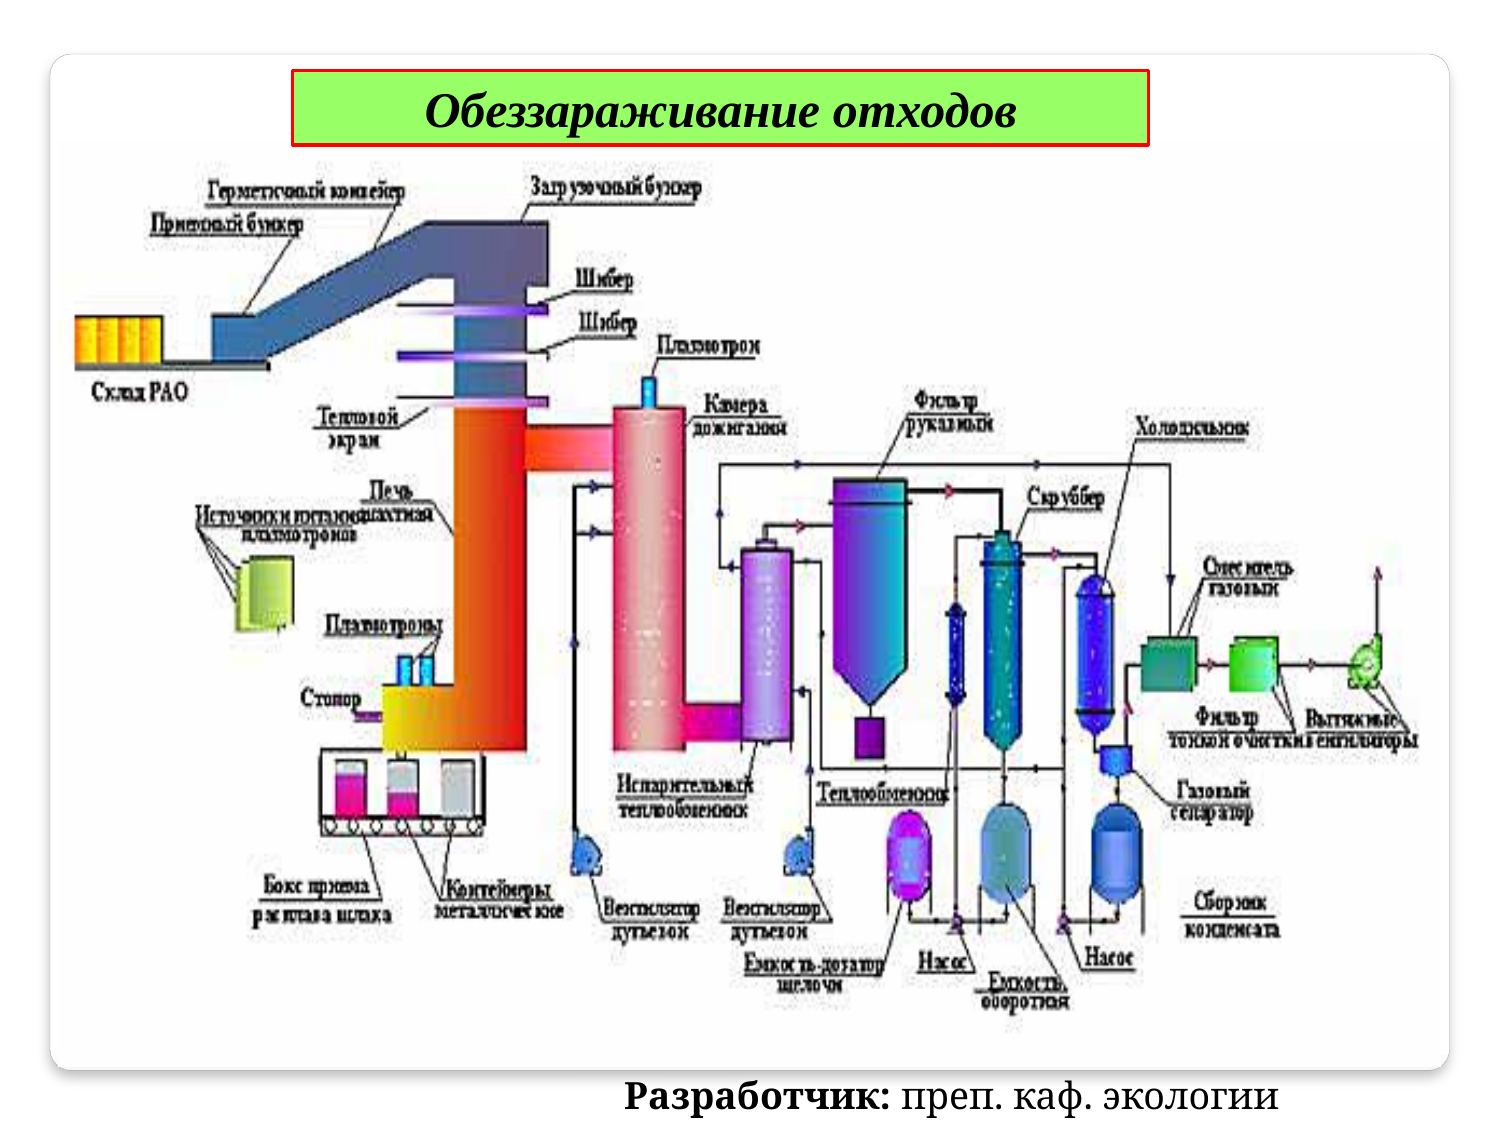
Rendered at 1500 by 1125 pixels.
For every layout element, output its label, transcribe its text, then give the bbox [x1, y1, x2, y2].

picture [58, 140, 1442, 1067]
text_box Разработчик: преп. каф. экологии Кирвель П.И. [609, 1079, 1443, 1125]
text_box Обеззараживание отходов [292, 70, 1149, 139]
